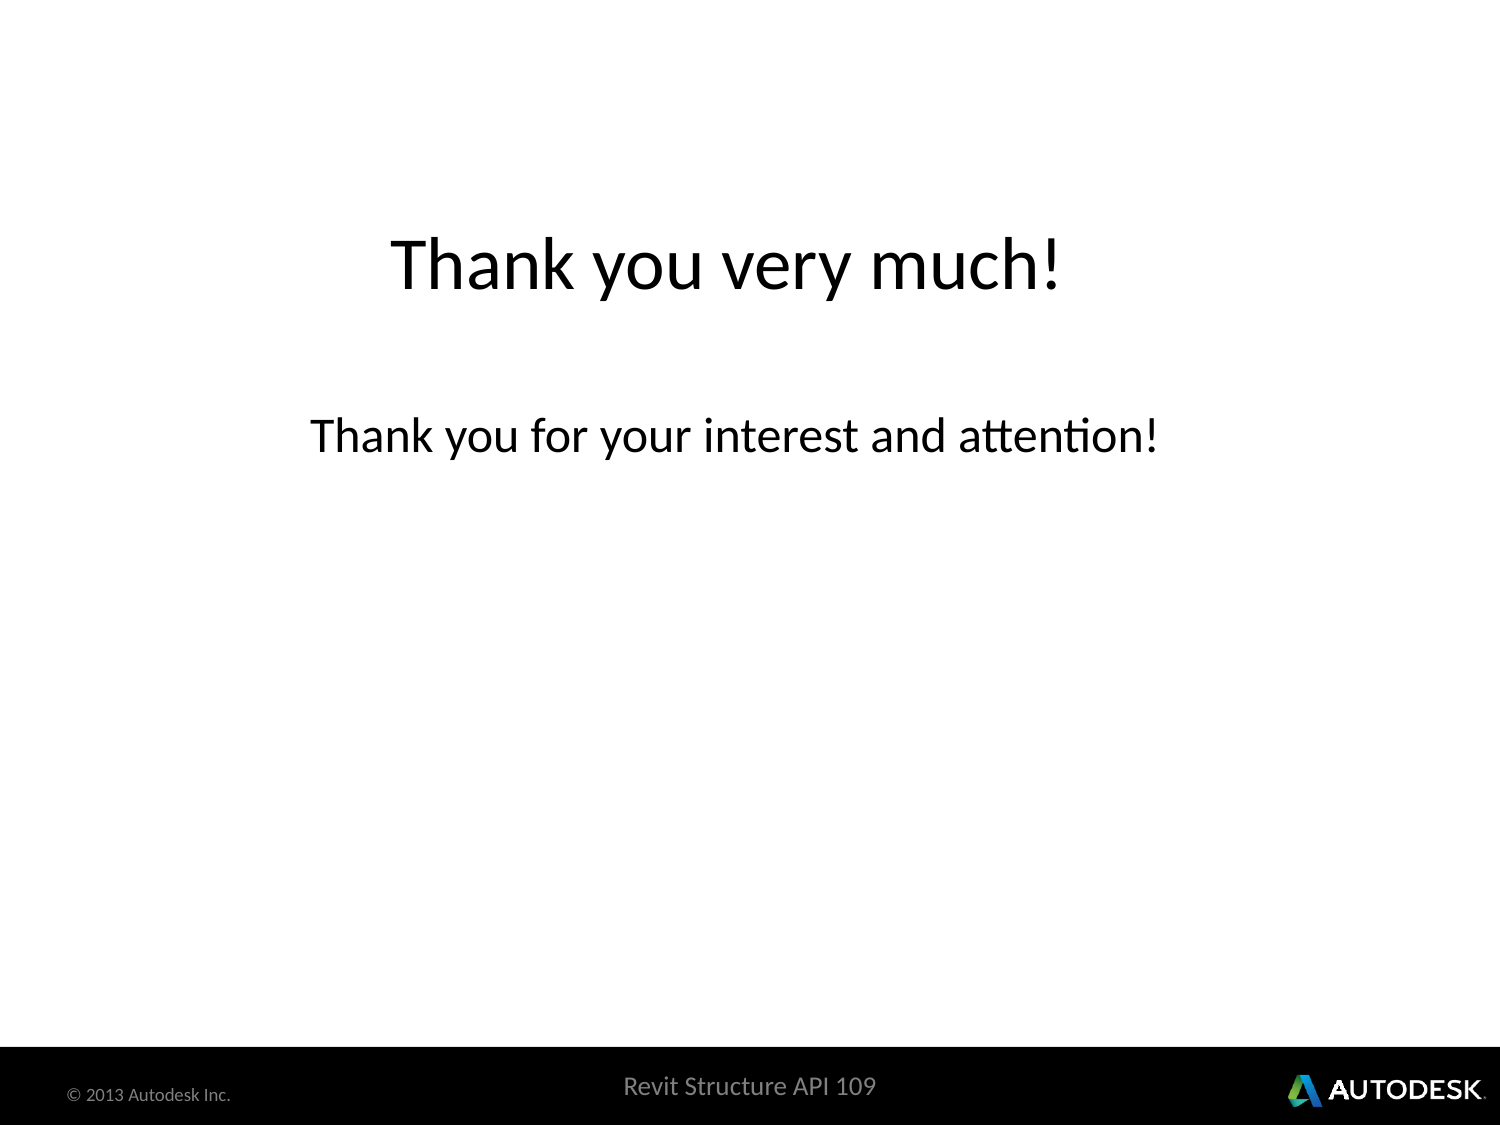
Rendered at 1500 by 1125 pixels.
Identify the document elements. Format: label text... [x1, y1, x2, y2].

title Thank you very much! [52, 207, 1420, 328]
list Thank you for your interest and attention! [51, 394, 1420, 563]
picture [0, 1046, 1500, 1125]
